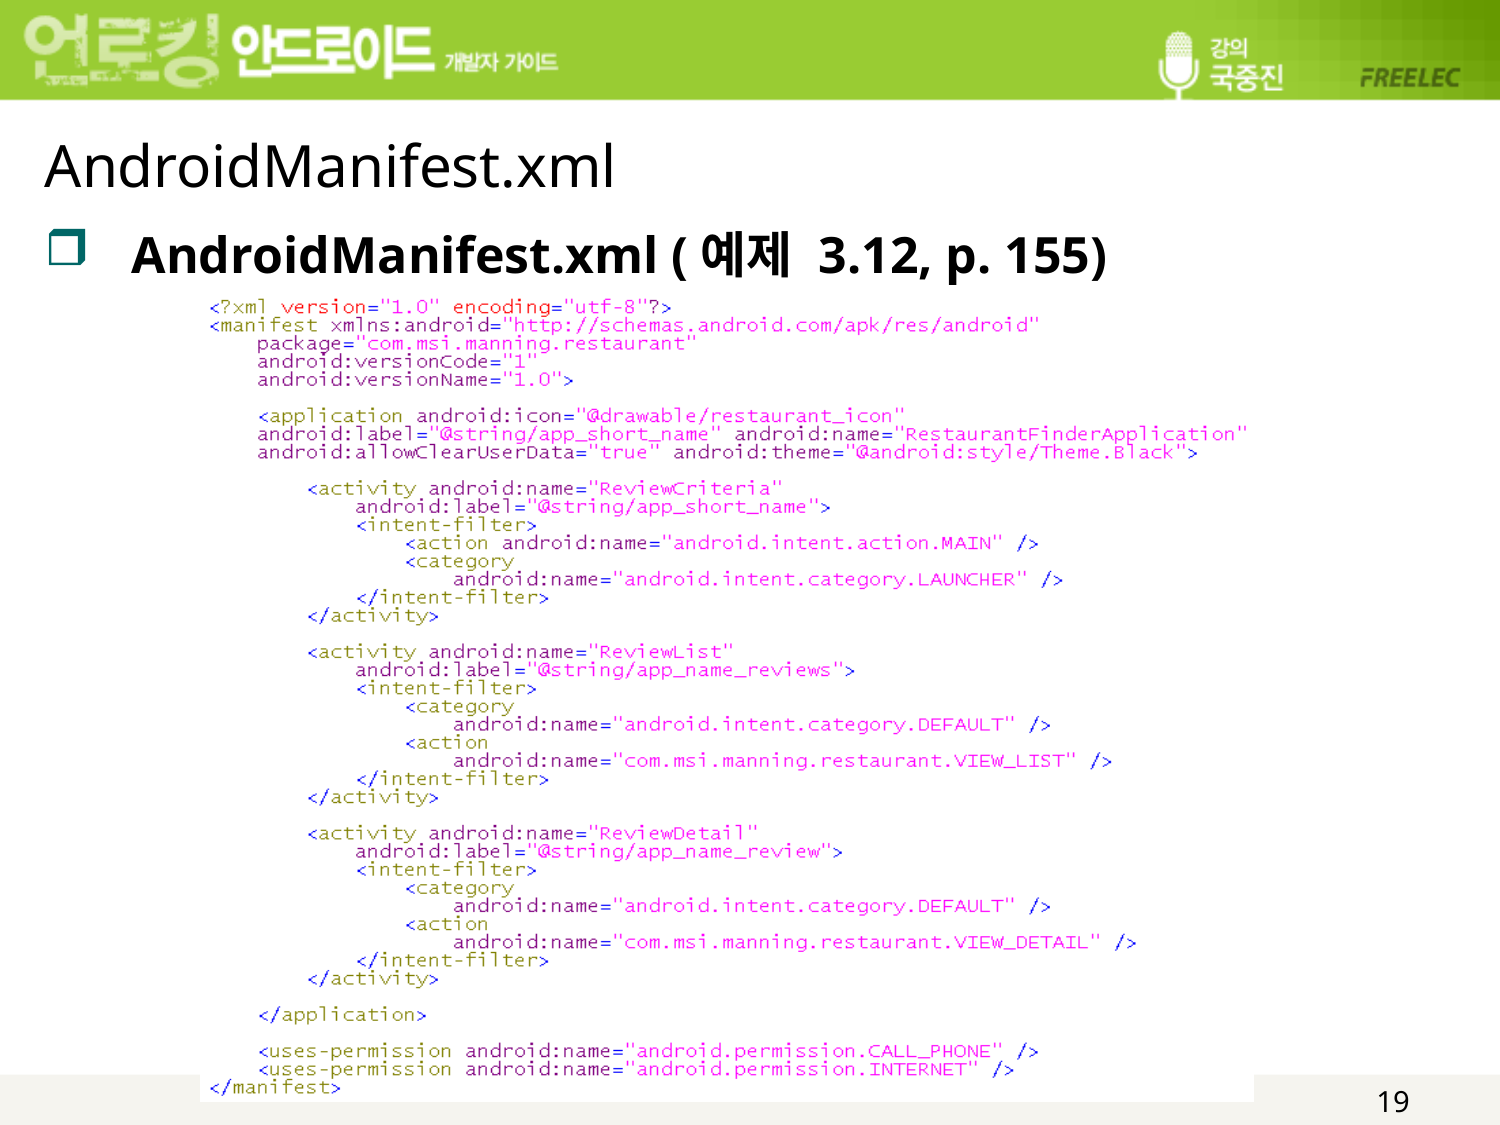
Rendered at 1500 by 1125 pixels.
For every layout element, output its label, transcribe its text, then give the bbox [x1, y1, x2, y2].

picture [0, 0, 1500, 1102]
list AndroidManifest.xml (예제 3.12, p. 155) [29, 215, 1448, 1067]
slide_number 19 [1074, 1075, 1426, 1121]
title AndroidManifest.xml [29, 128, 1460, 200]
